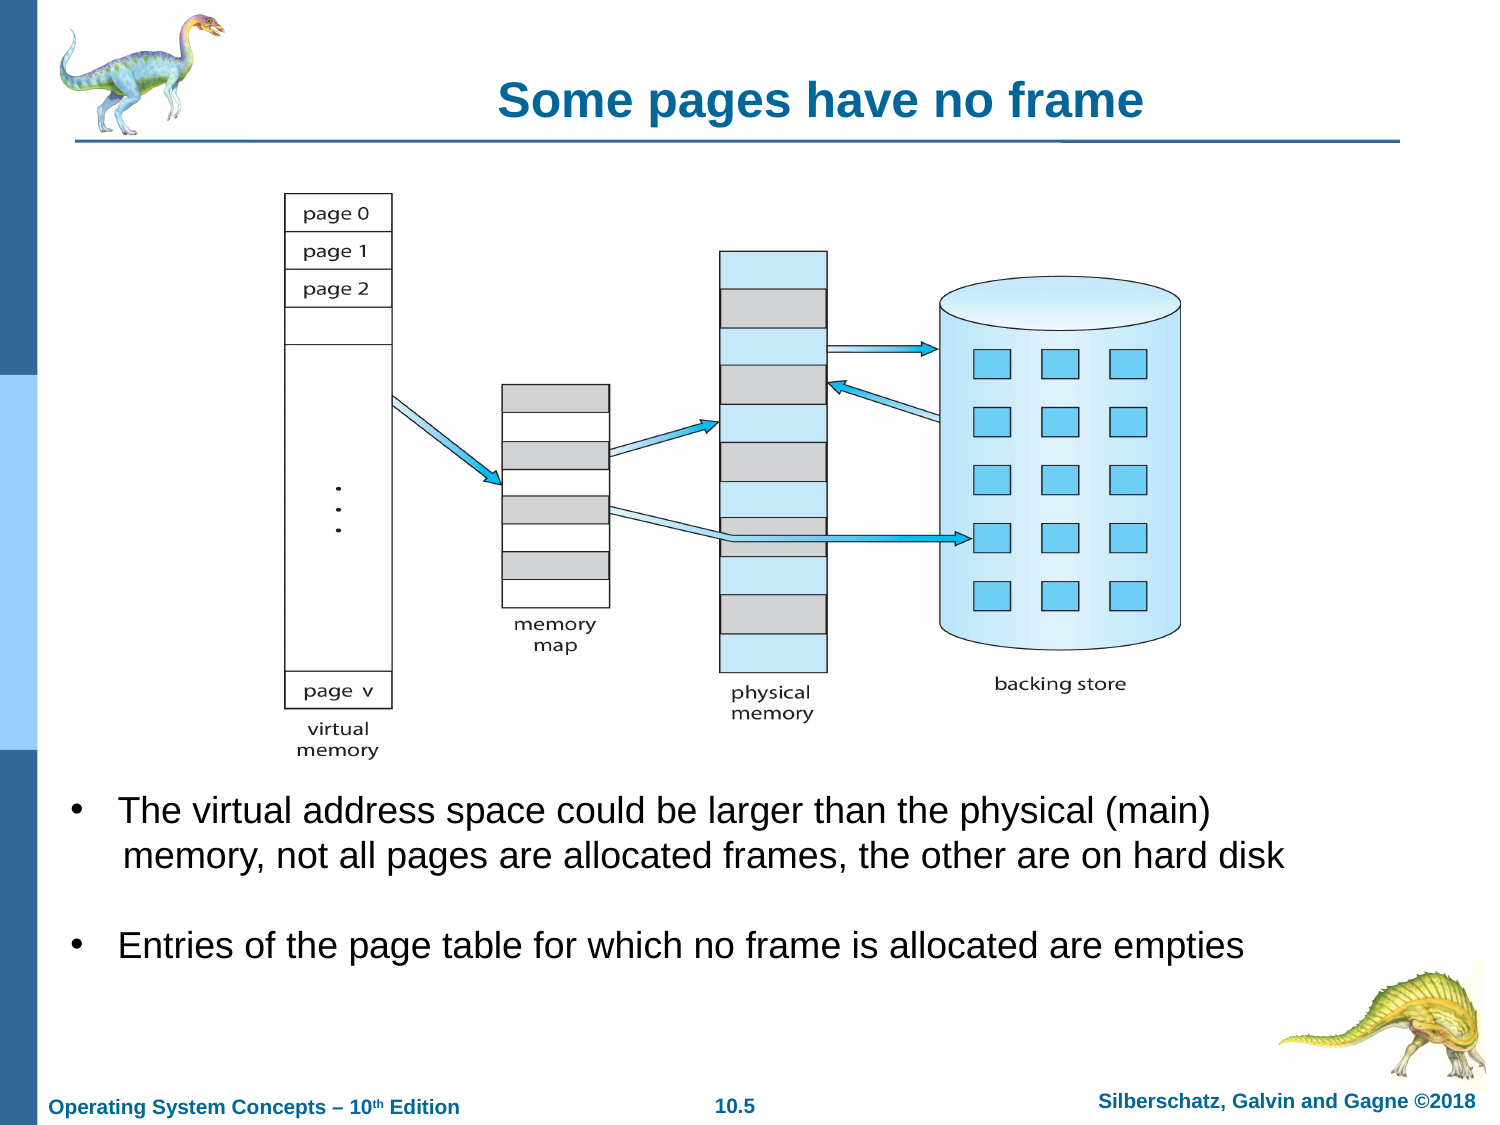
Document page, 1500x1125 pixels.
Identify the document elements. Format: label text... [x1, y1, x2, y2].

picture [1275, 959, 1486, 1090]
title Some pages have no frame [158, 35, 1484, 136]
text_box The virtual address space could be larger than the physical (main) memory, not all pages are allocated frames, the other are on hard disk Entries of the page table for which no frame is allocated are empties [55, 778, 1301, 974]
picture [284, 193, 1181, 760]
picture [46, 0, 243, 149]
